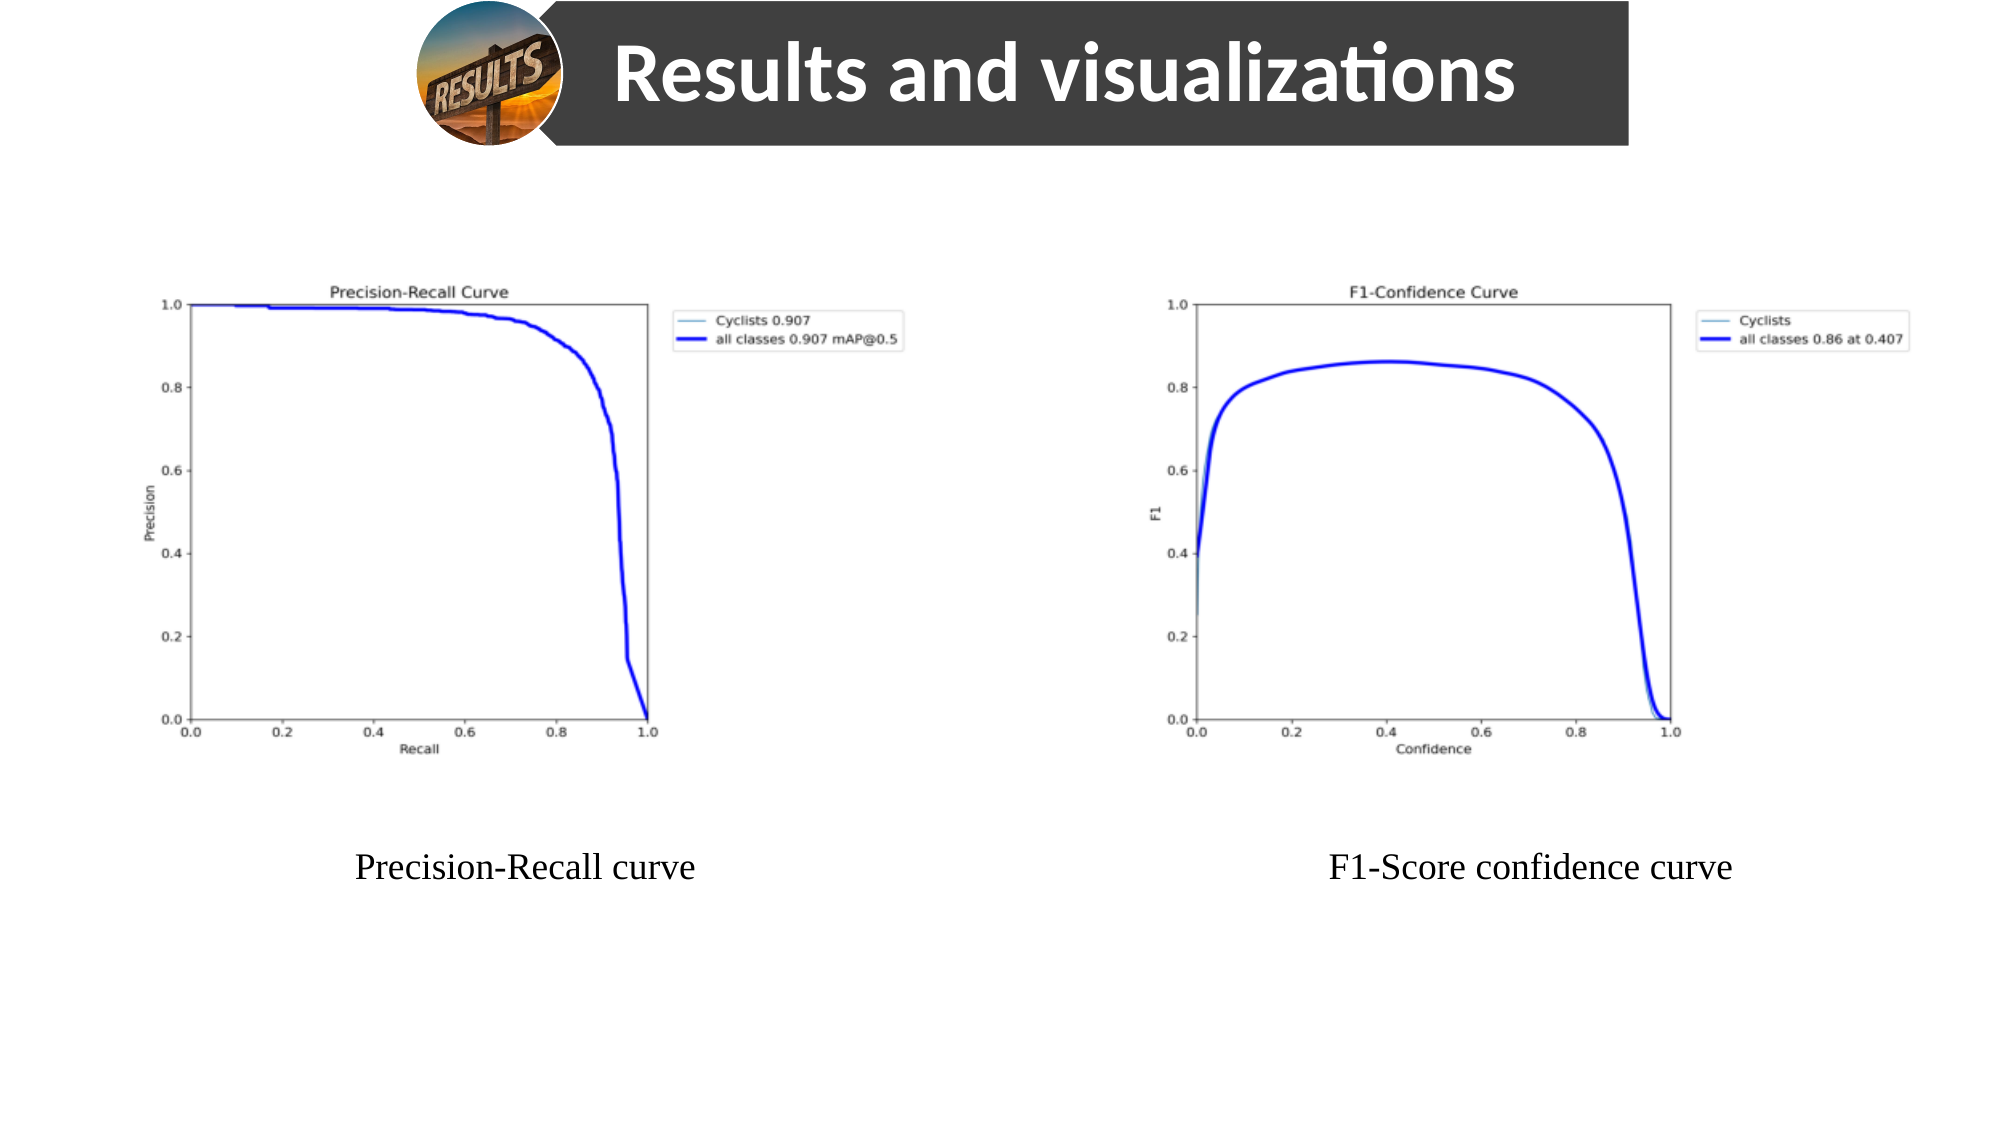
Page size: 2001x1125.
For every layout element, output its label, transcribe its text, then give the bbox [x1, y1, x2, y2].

picture [113, 259, 939, 785]
picture [1119, 259, 1944, 785]
text_box Precision-Recall curve [340, 834, 712, 895]
text_box F1-Score confidence curve [1313, 834, 1749, 895]
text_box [156, 0, 1882, 147]
